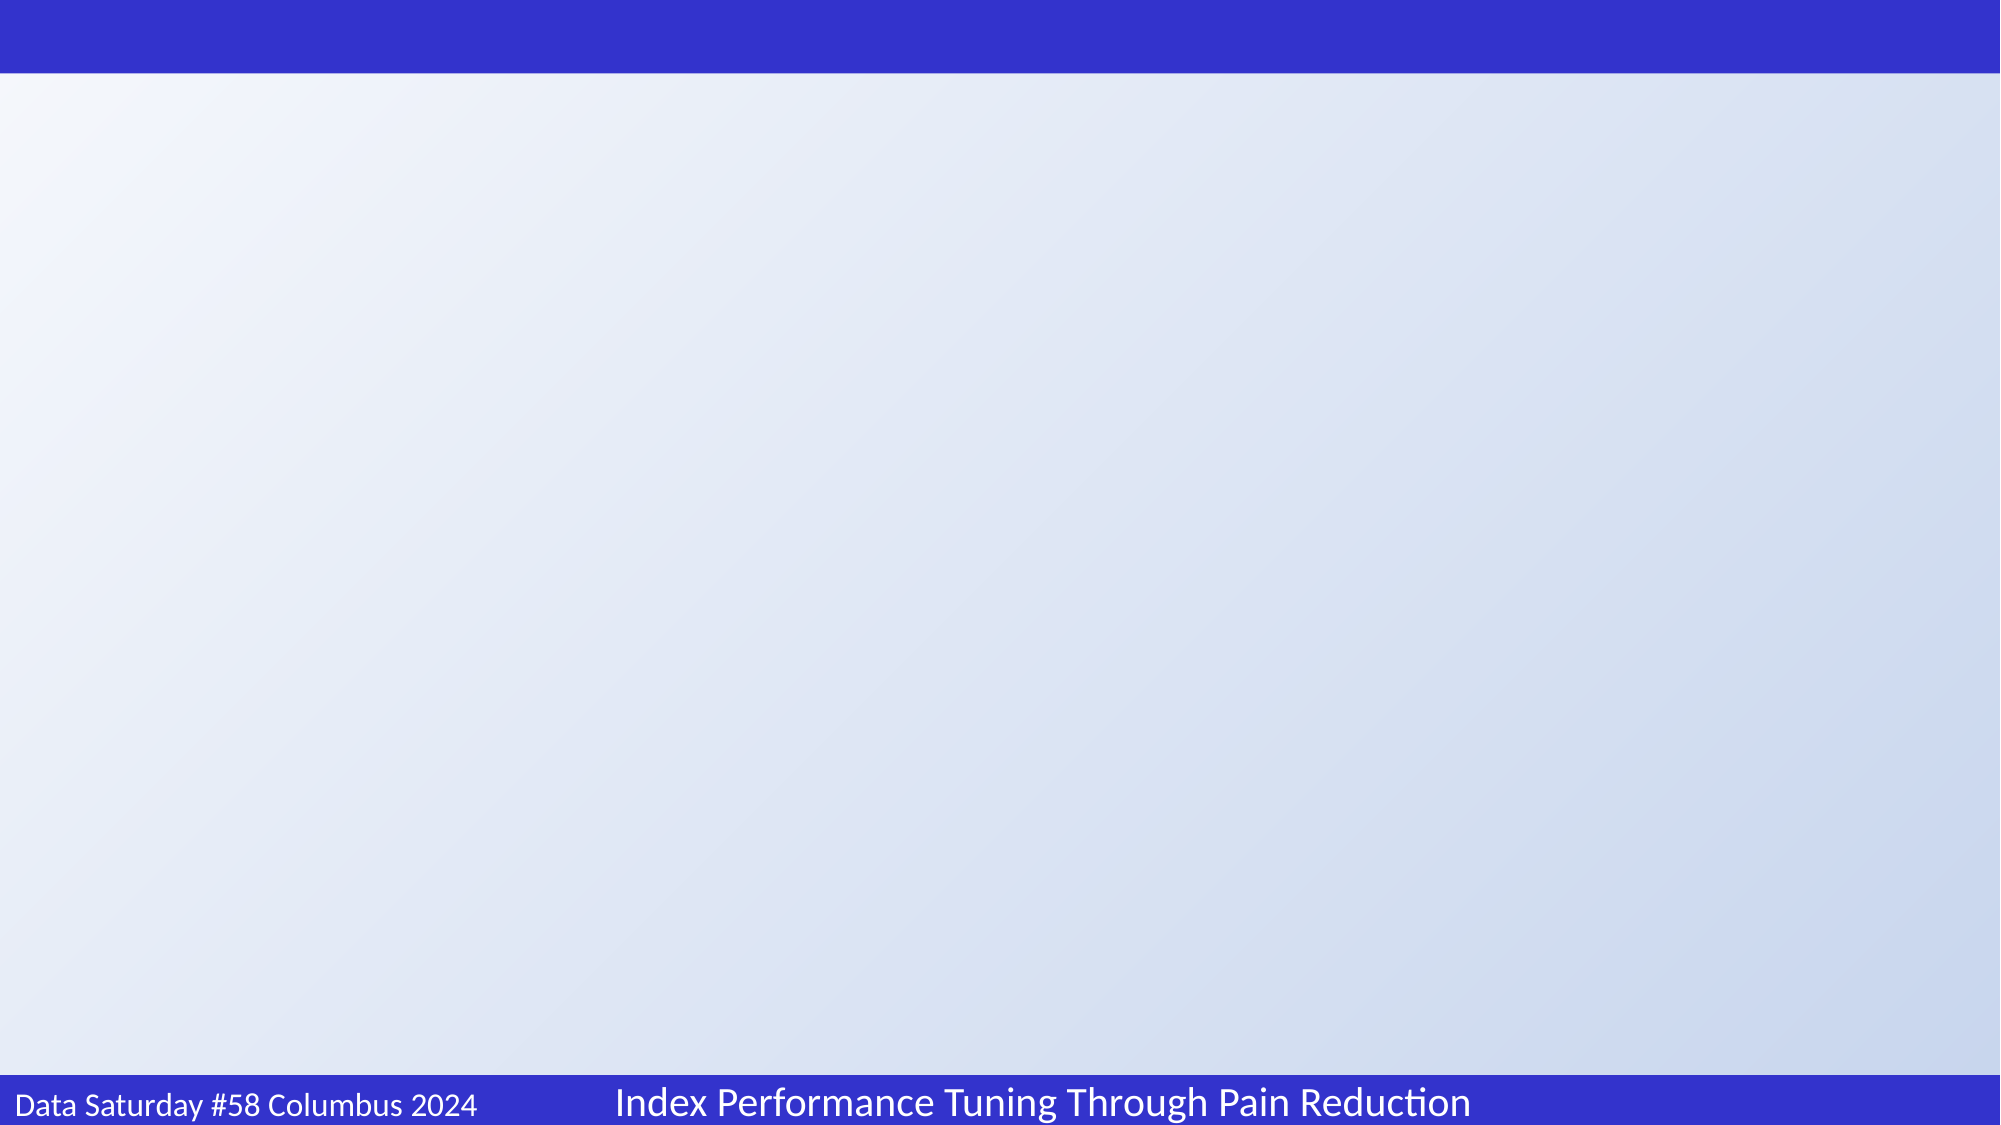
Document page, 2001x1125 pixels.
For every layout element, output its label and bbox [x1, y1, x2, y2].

title [0, 0, 2000, 74]
